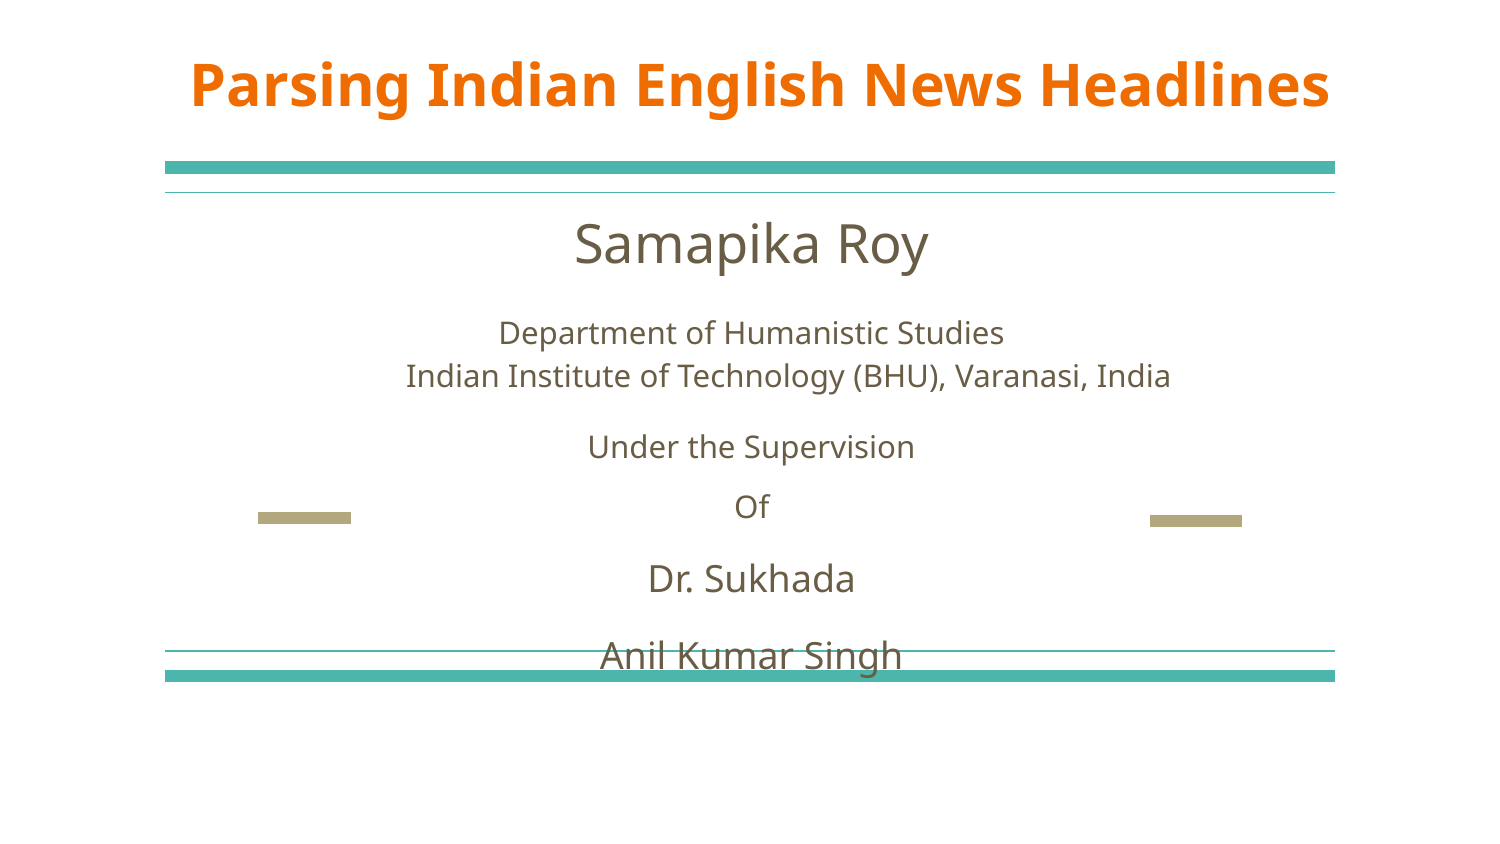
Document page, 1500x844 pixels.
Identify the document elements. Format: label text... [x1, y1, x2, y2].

title Parsing Indian English News Headlines [64, 26, 1457, 140]
subtitle Samapika Roy Department of Humanistic Studies Indian Institute of Technology (BHU), Varanasi, India Under the Supervision Of Dr. Sukhada Anil Kumar Singh [85, 164, 1419, 844]
